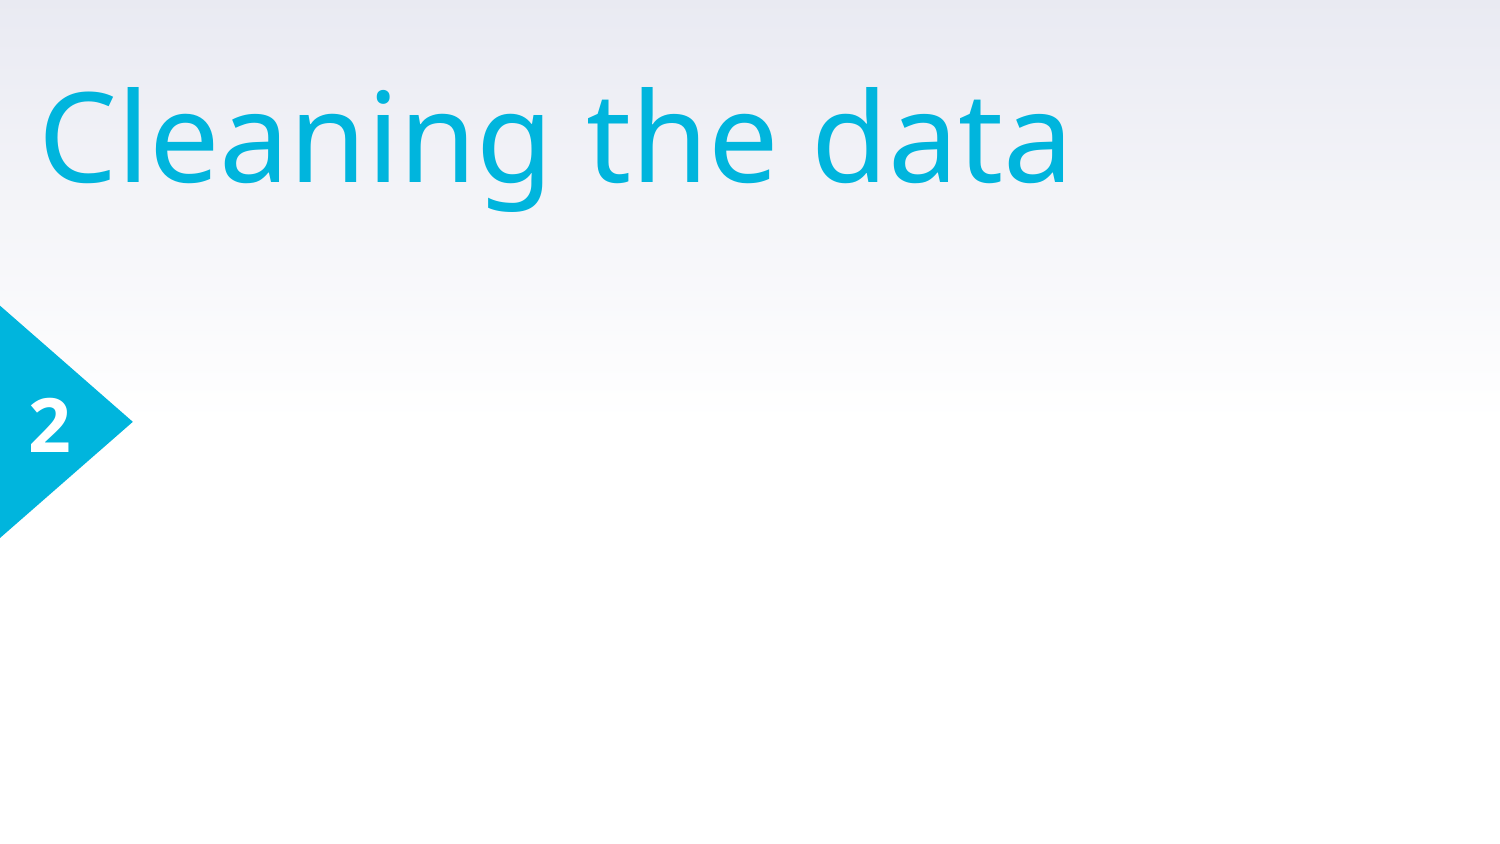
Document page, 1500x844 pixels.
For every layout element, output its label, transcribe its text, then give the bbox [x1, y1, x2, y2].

text_box Cleaning the data [38, 121, 1086, 207]
text_box 2 [0, 306, 100, 540]
